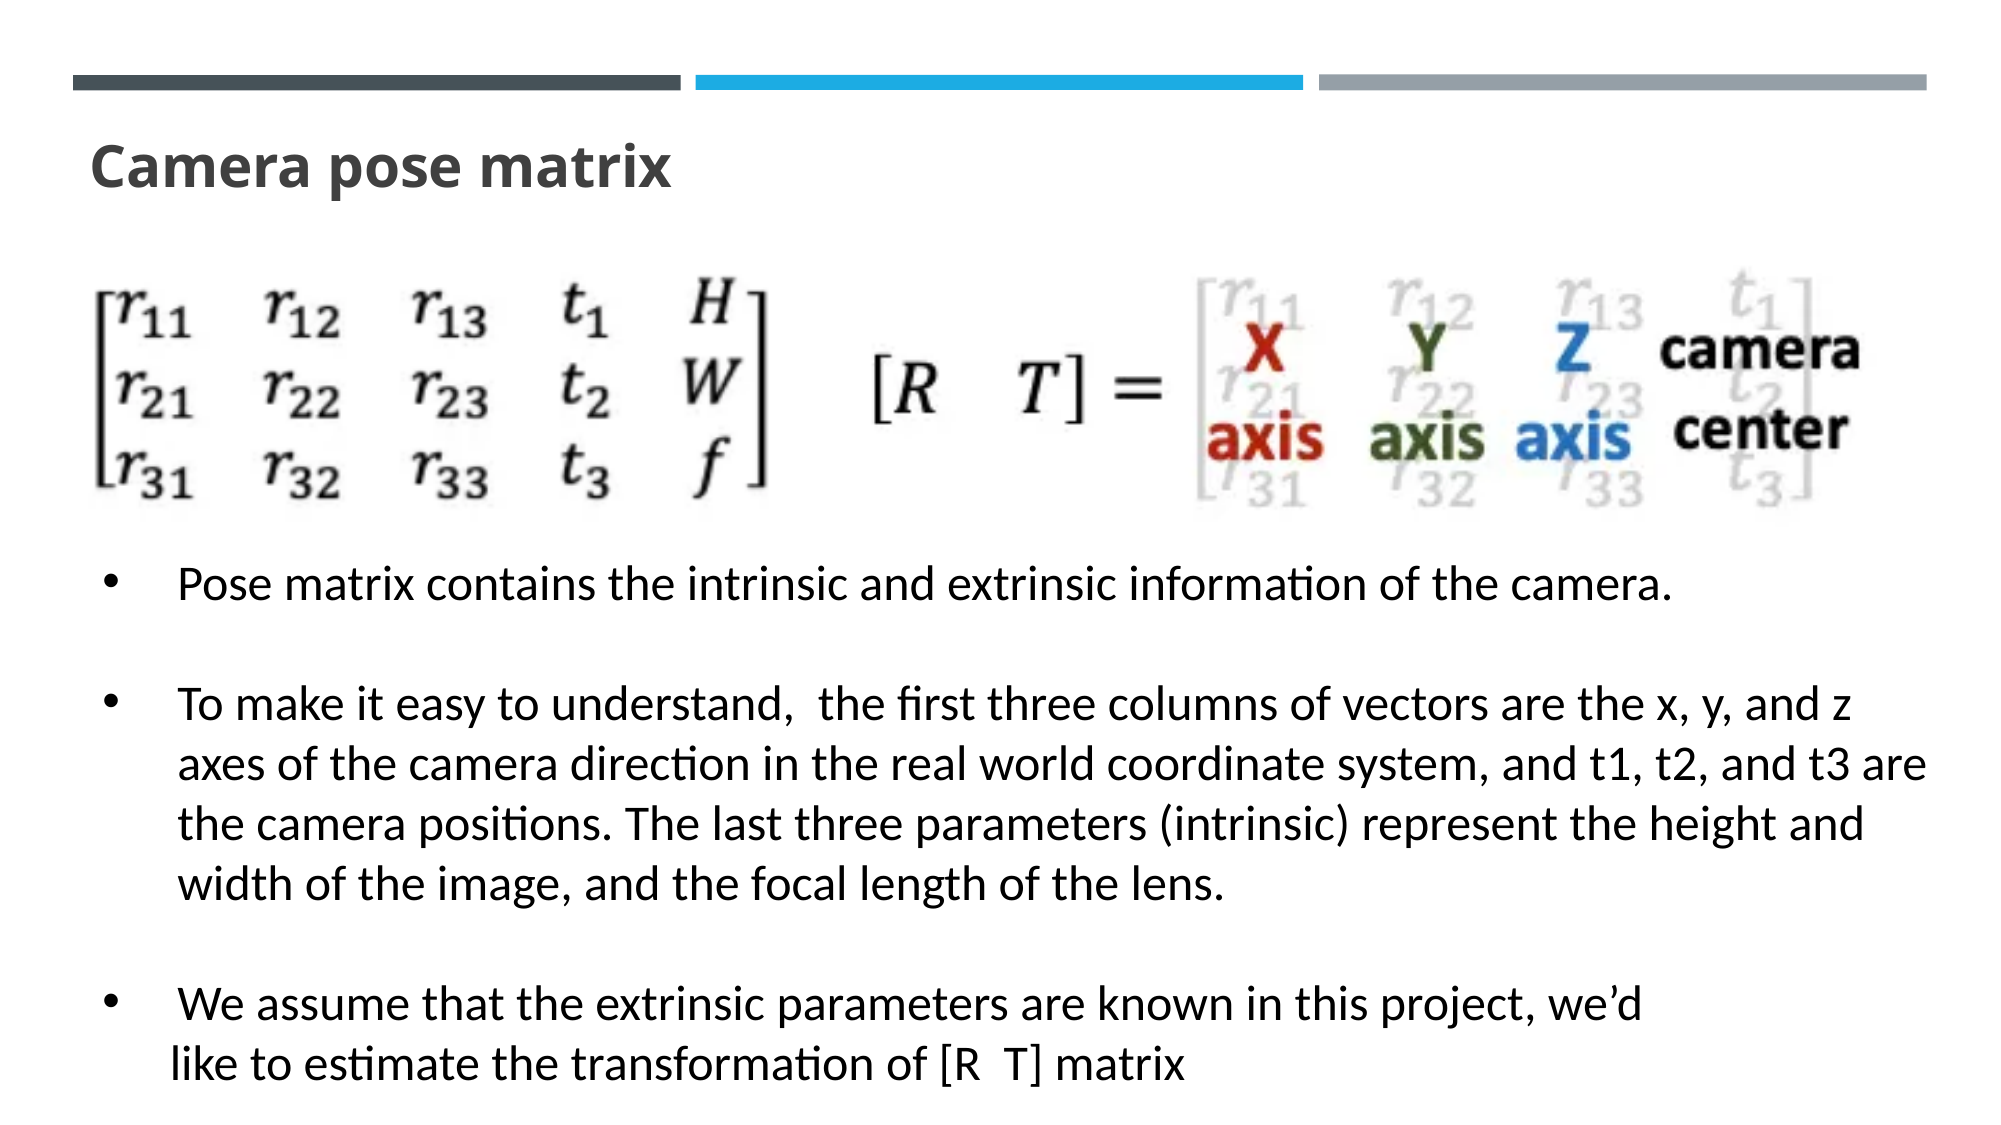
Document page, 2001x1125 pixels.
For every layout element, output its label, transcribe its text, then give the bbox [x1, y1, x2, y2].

picture [49, 259, 833, 538]
title Camera pose matrix [87, 127, 1092, 318]
picture [862, 212, 1879, 538]
text_box Pose matrix contains the intrinsic and extrinsic information of the camera. To make it easy to understand, the first three columns of vectors are the x, y, and z axes of the camera direction in the real world coordinate system, and t1, t2, and t3 are the camera positions. The last three parameters (intrinsic) represent the height and width of the image, and the focal length of the lens. We assume that the extrinsic parameters are known in this project, we’d like to estimate the transformation of [R T] matrix [87, 542, 1950, 1098]
